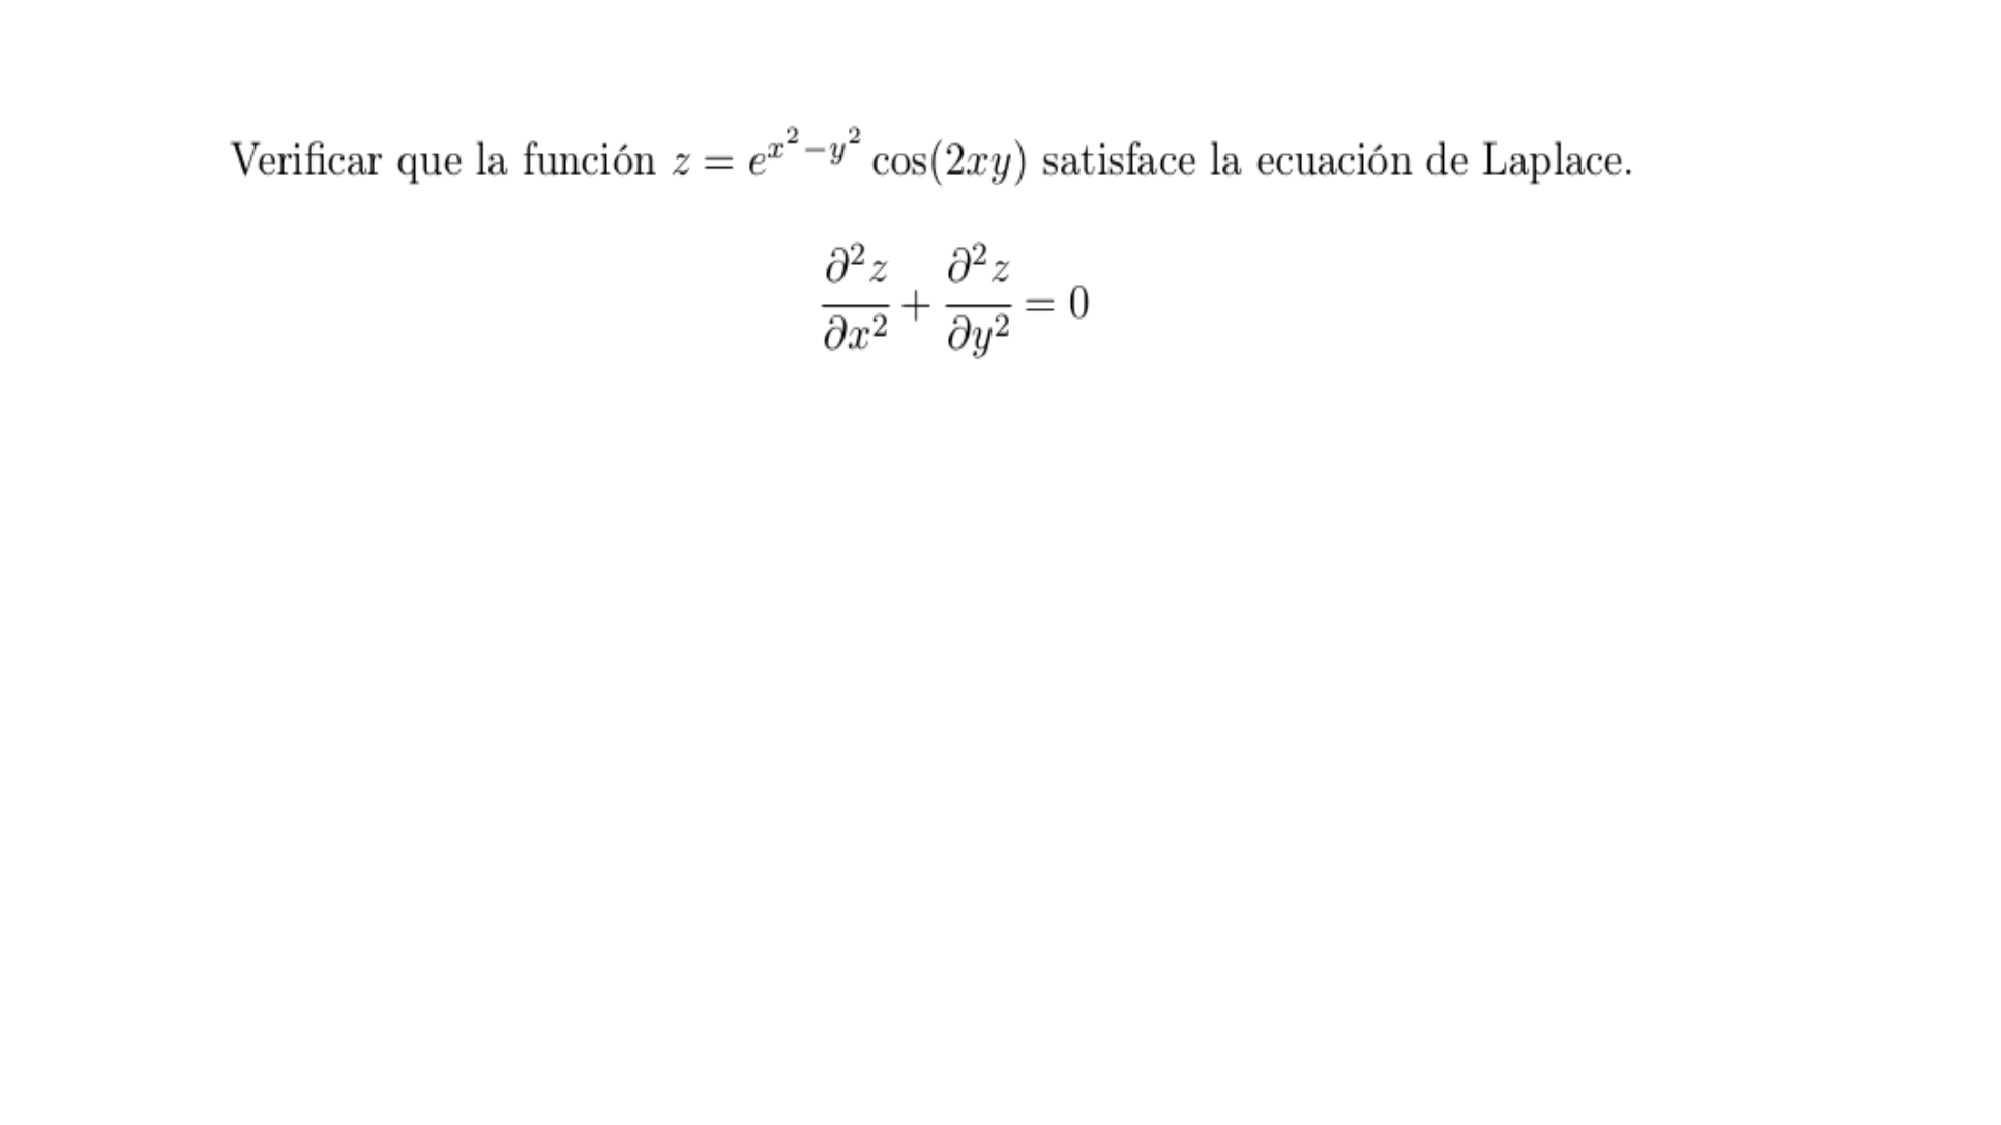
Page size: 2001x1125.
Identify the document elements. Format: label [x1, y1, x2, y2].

list [224, 123, 1641, 371]
